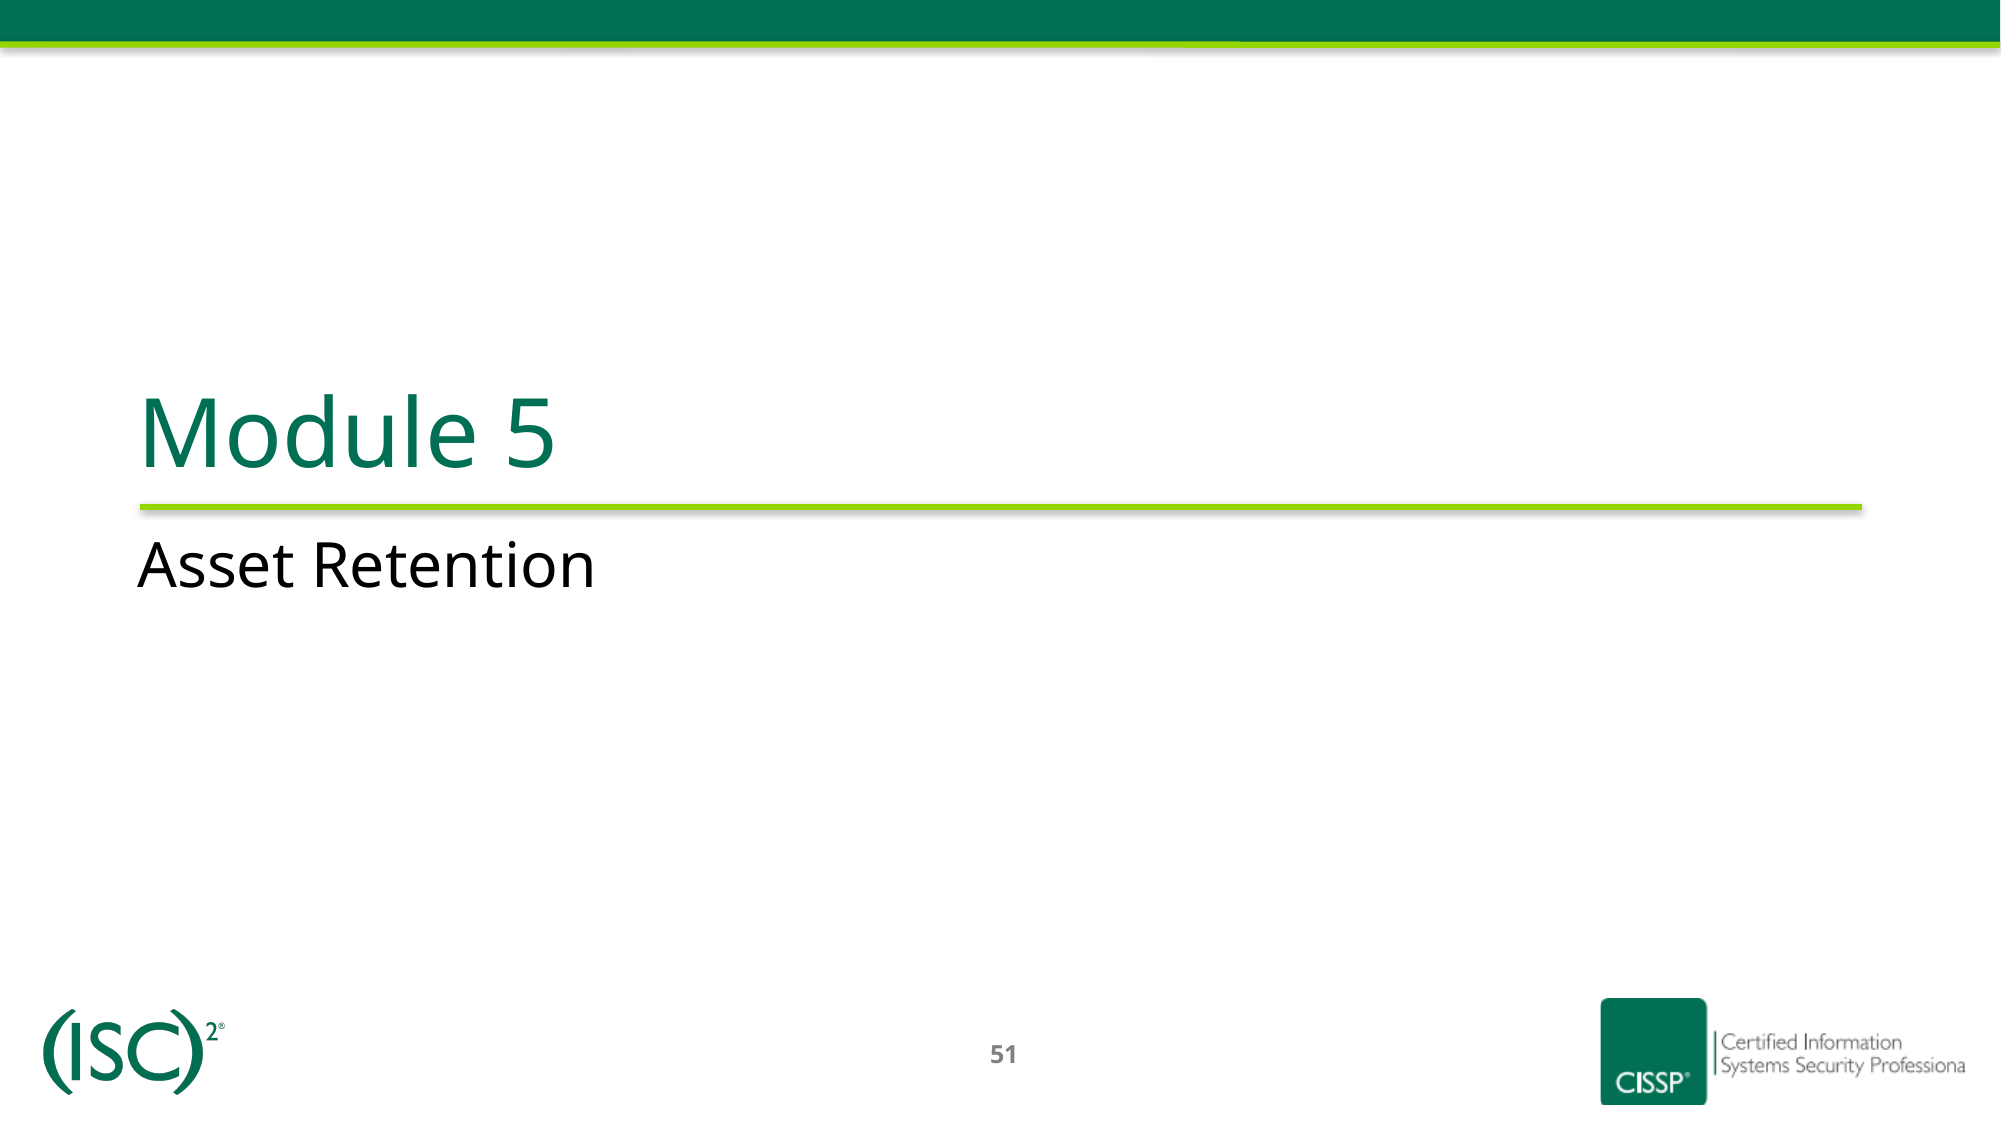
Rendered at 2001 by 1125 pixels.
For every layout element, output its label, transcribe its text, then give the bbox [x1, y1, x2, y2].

title Asset Retention [116, 513, 1499, 738]
list Module 5 [116, 251, 1499, 498]
picture [40, 1005, 228, 1099]
